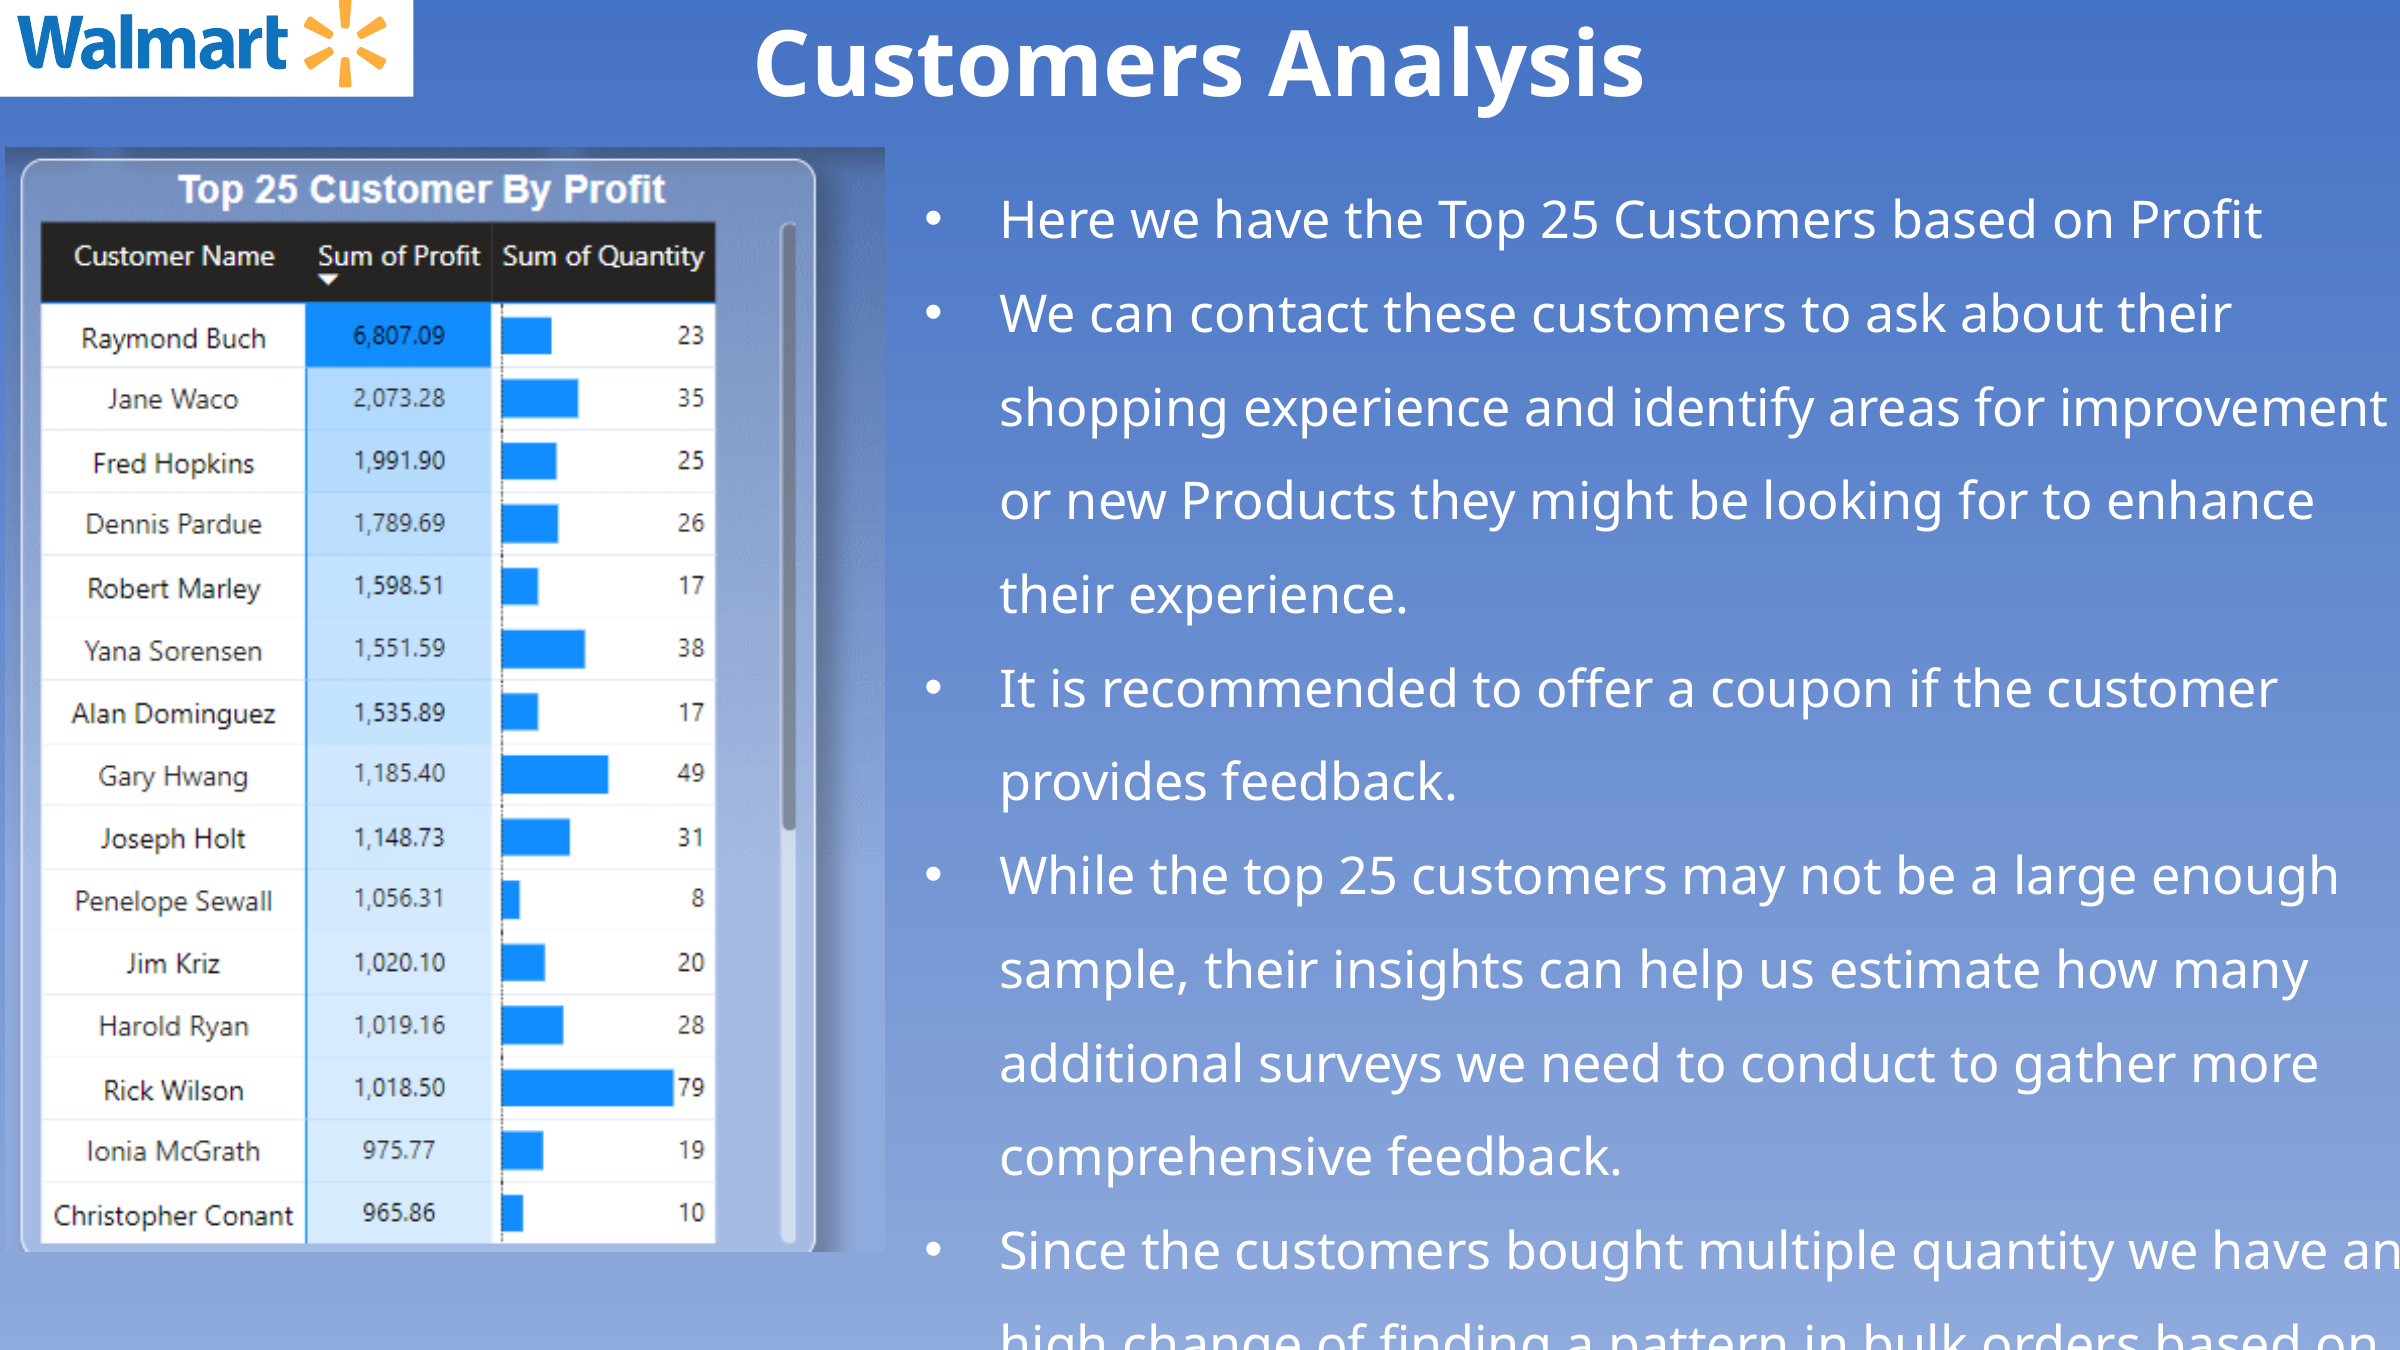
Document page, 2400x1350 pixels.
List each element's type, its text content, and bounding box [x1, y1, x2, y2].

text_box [0, 0, 414, 100]
text_box Here we have the Top 25 Customers based on Profit We can contact these customers to ask about their shopping experience and identify areas for improvement or new Products they might be looking for to enhance their experience. It is recommended to offer a coupon if the customer provides feedback. While the top 25 customers may not be a large enough sample, their insights can help us estimate how many additional surveys we need to conduct to gather more comprehensive feedback. Since the customers bought multiple quantity we have an high change of finding a pattern in bulk orders based on customer experience and feed backs [909, 147, 2400, 1350]
text_box Customers Analysis [641, 0, 1759, 123]
picture [5, 147, 885, 1252]
